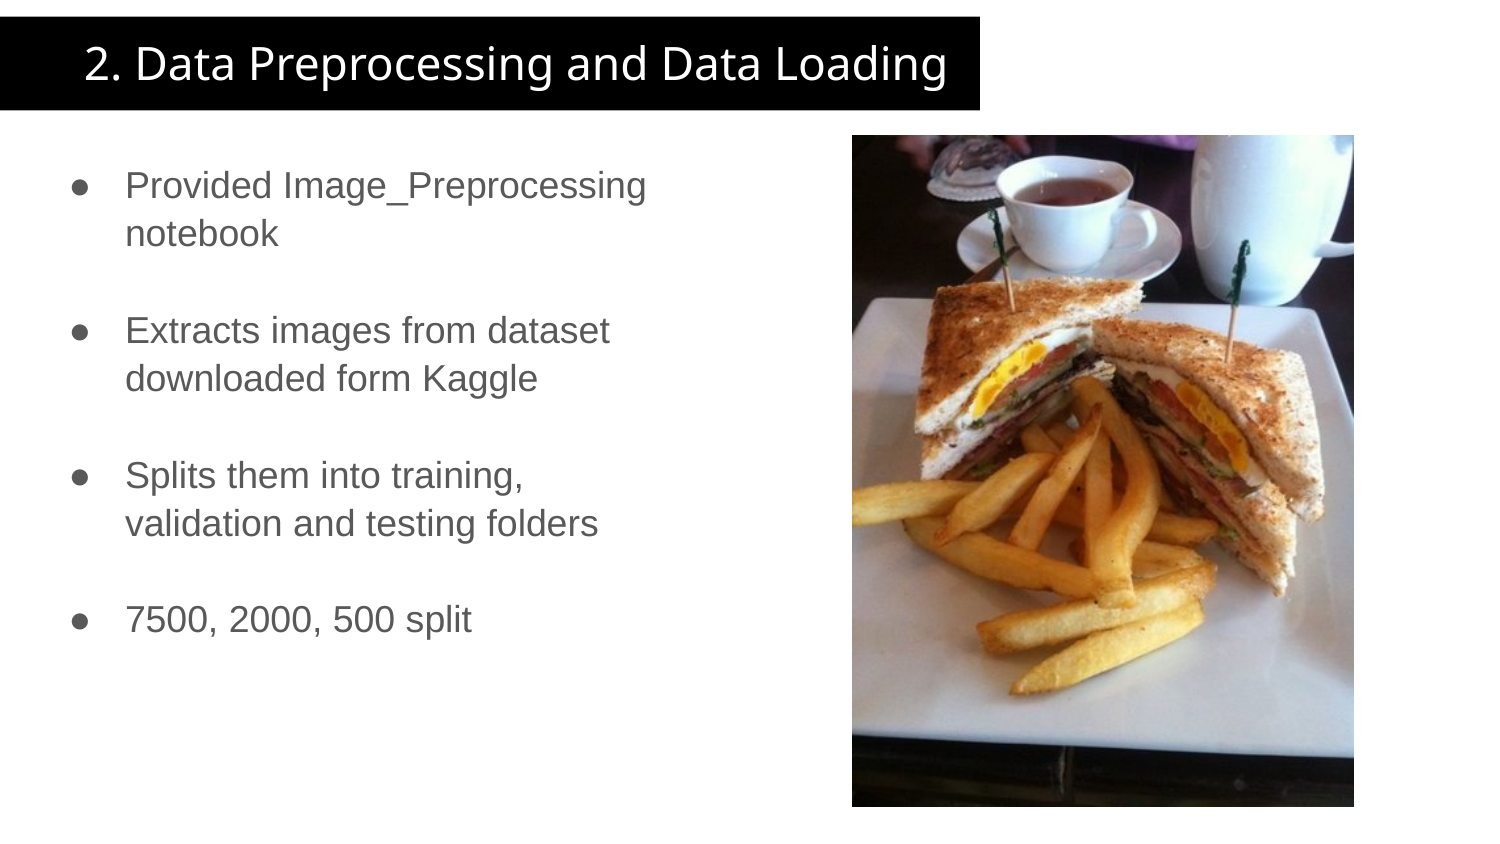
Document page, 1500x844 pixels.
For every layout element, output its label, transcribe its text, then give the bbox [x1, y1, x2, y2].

picture [852, 135, 1354, 807]
list Provided Image_Preprocessing notebook Extracts images from dataset downloaded form Kaggle Splits them into training, validation and testing folders 7500, 2000, 500 split [34, 143, 677, 807]
title 2. Data Preprocessing and Data Loading [0, 16, 980, 111]
